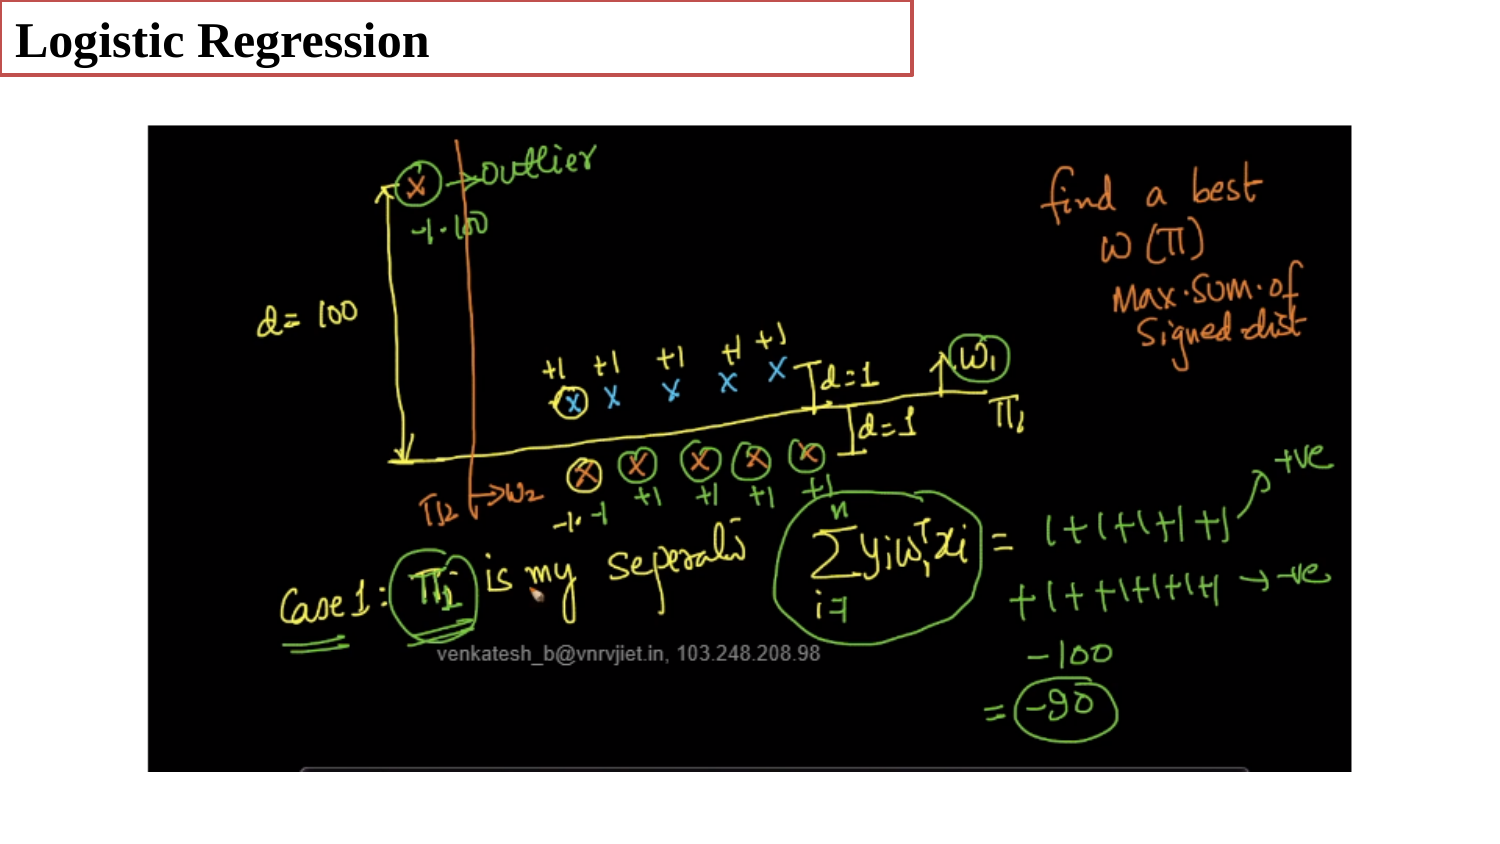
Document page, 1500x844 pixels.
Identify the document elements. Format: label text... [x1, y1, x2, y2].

picture [141, 121, 1359, 773]
text_box Logistic Regression [0, 0, 914, 77]
